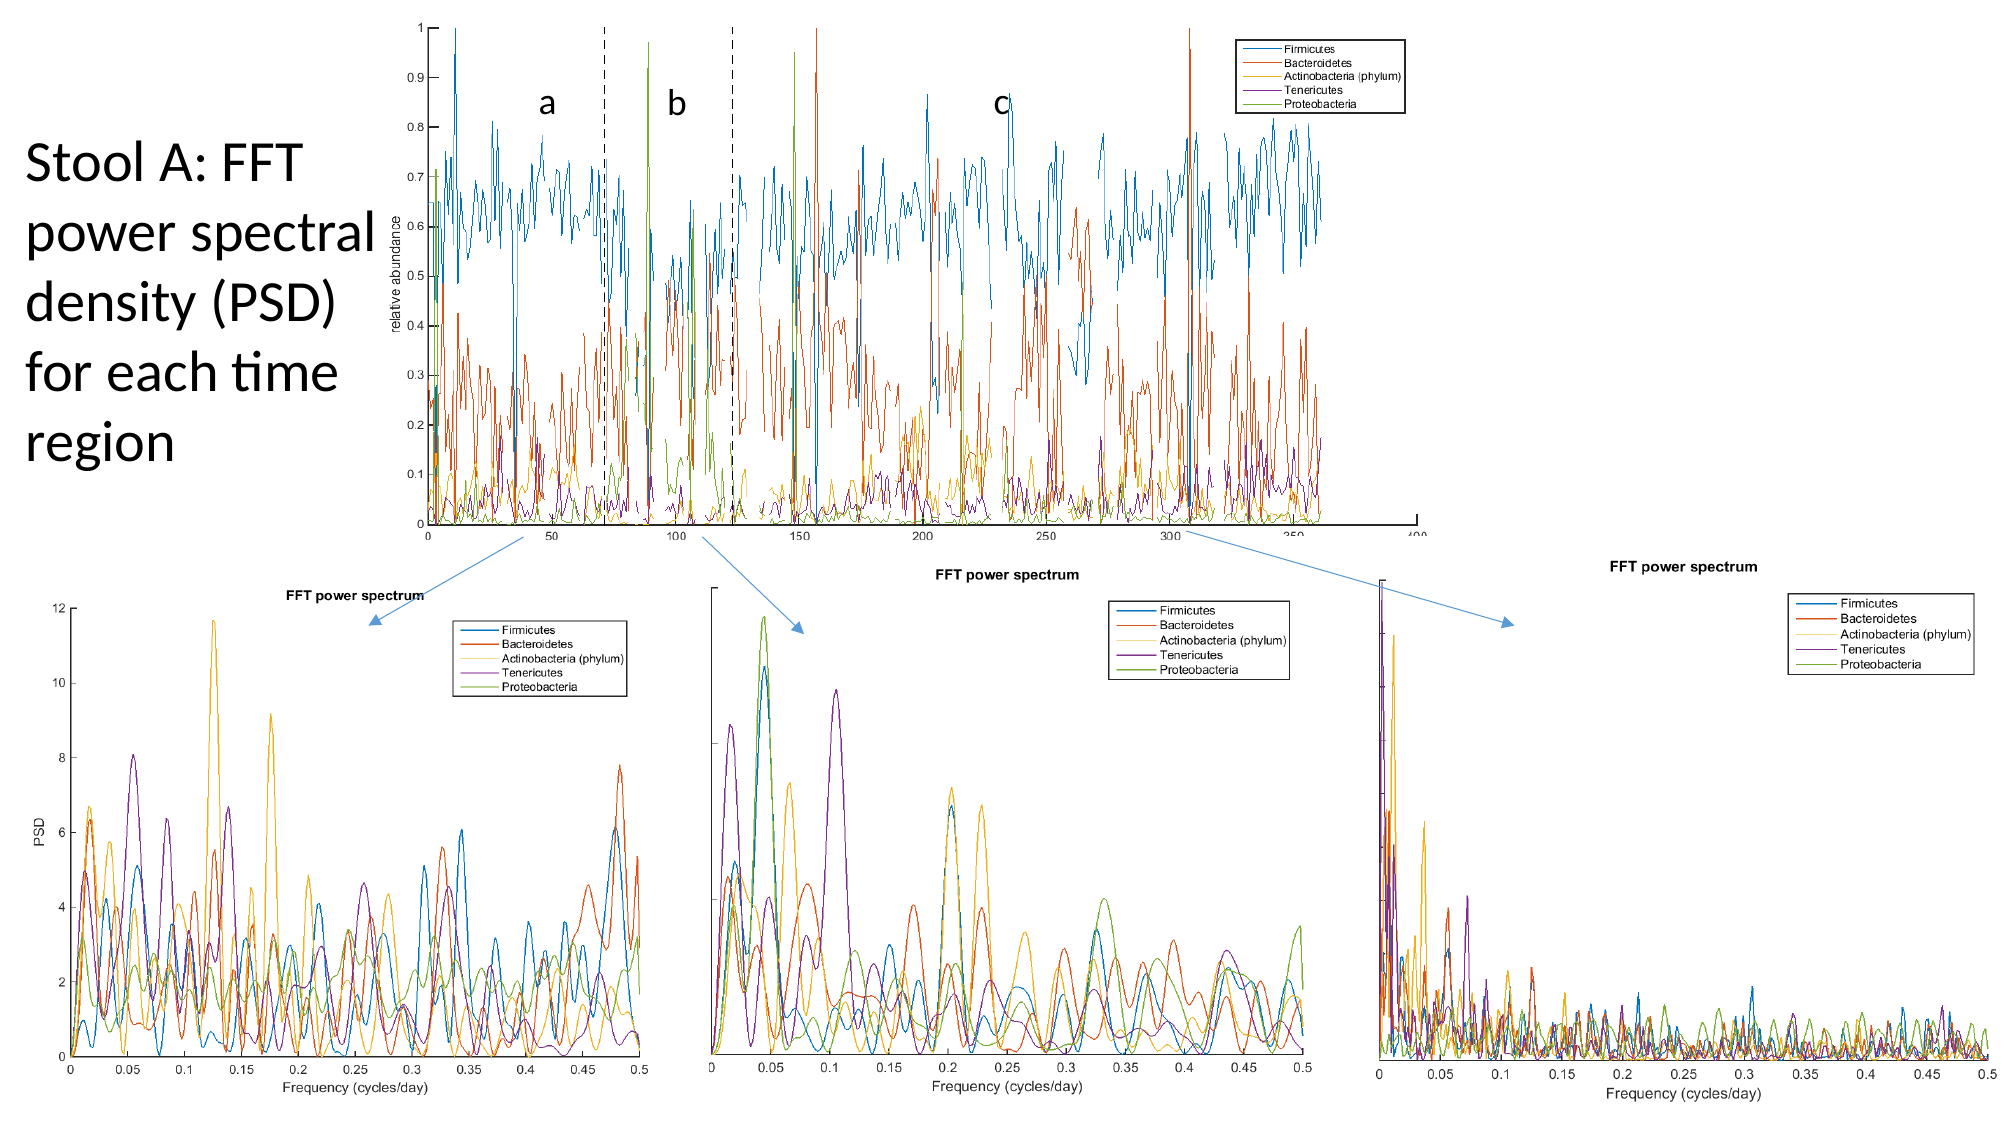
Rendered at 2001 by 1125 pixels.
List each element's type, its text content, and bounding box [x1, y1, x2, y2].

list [0, 567, 709, 1117]
text_box Stool A: FFT power spectral density (PSD) for each time region [10, 115, 262, 481]
picture [262, 0, 2000, 1125]
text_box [523, 69, 1025, 132]
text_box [368, 536, 524, 626]
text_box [1186, 530, 1515, 626]
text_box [702, 536, 805, 635]
